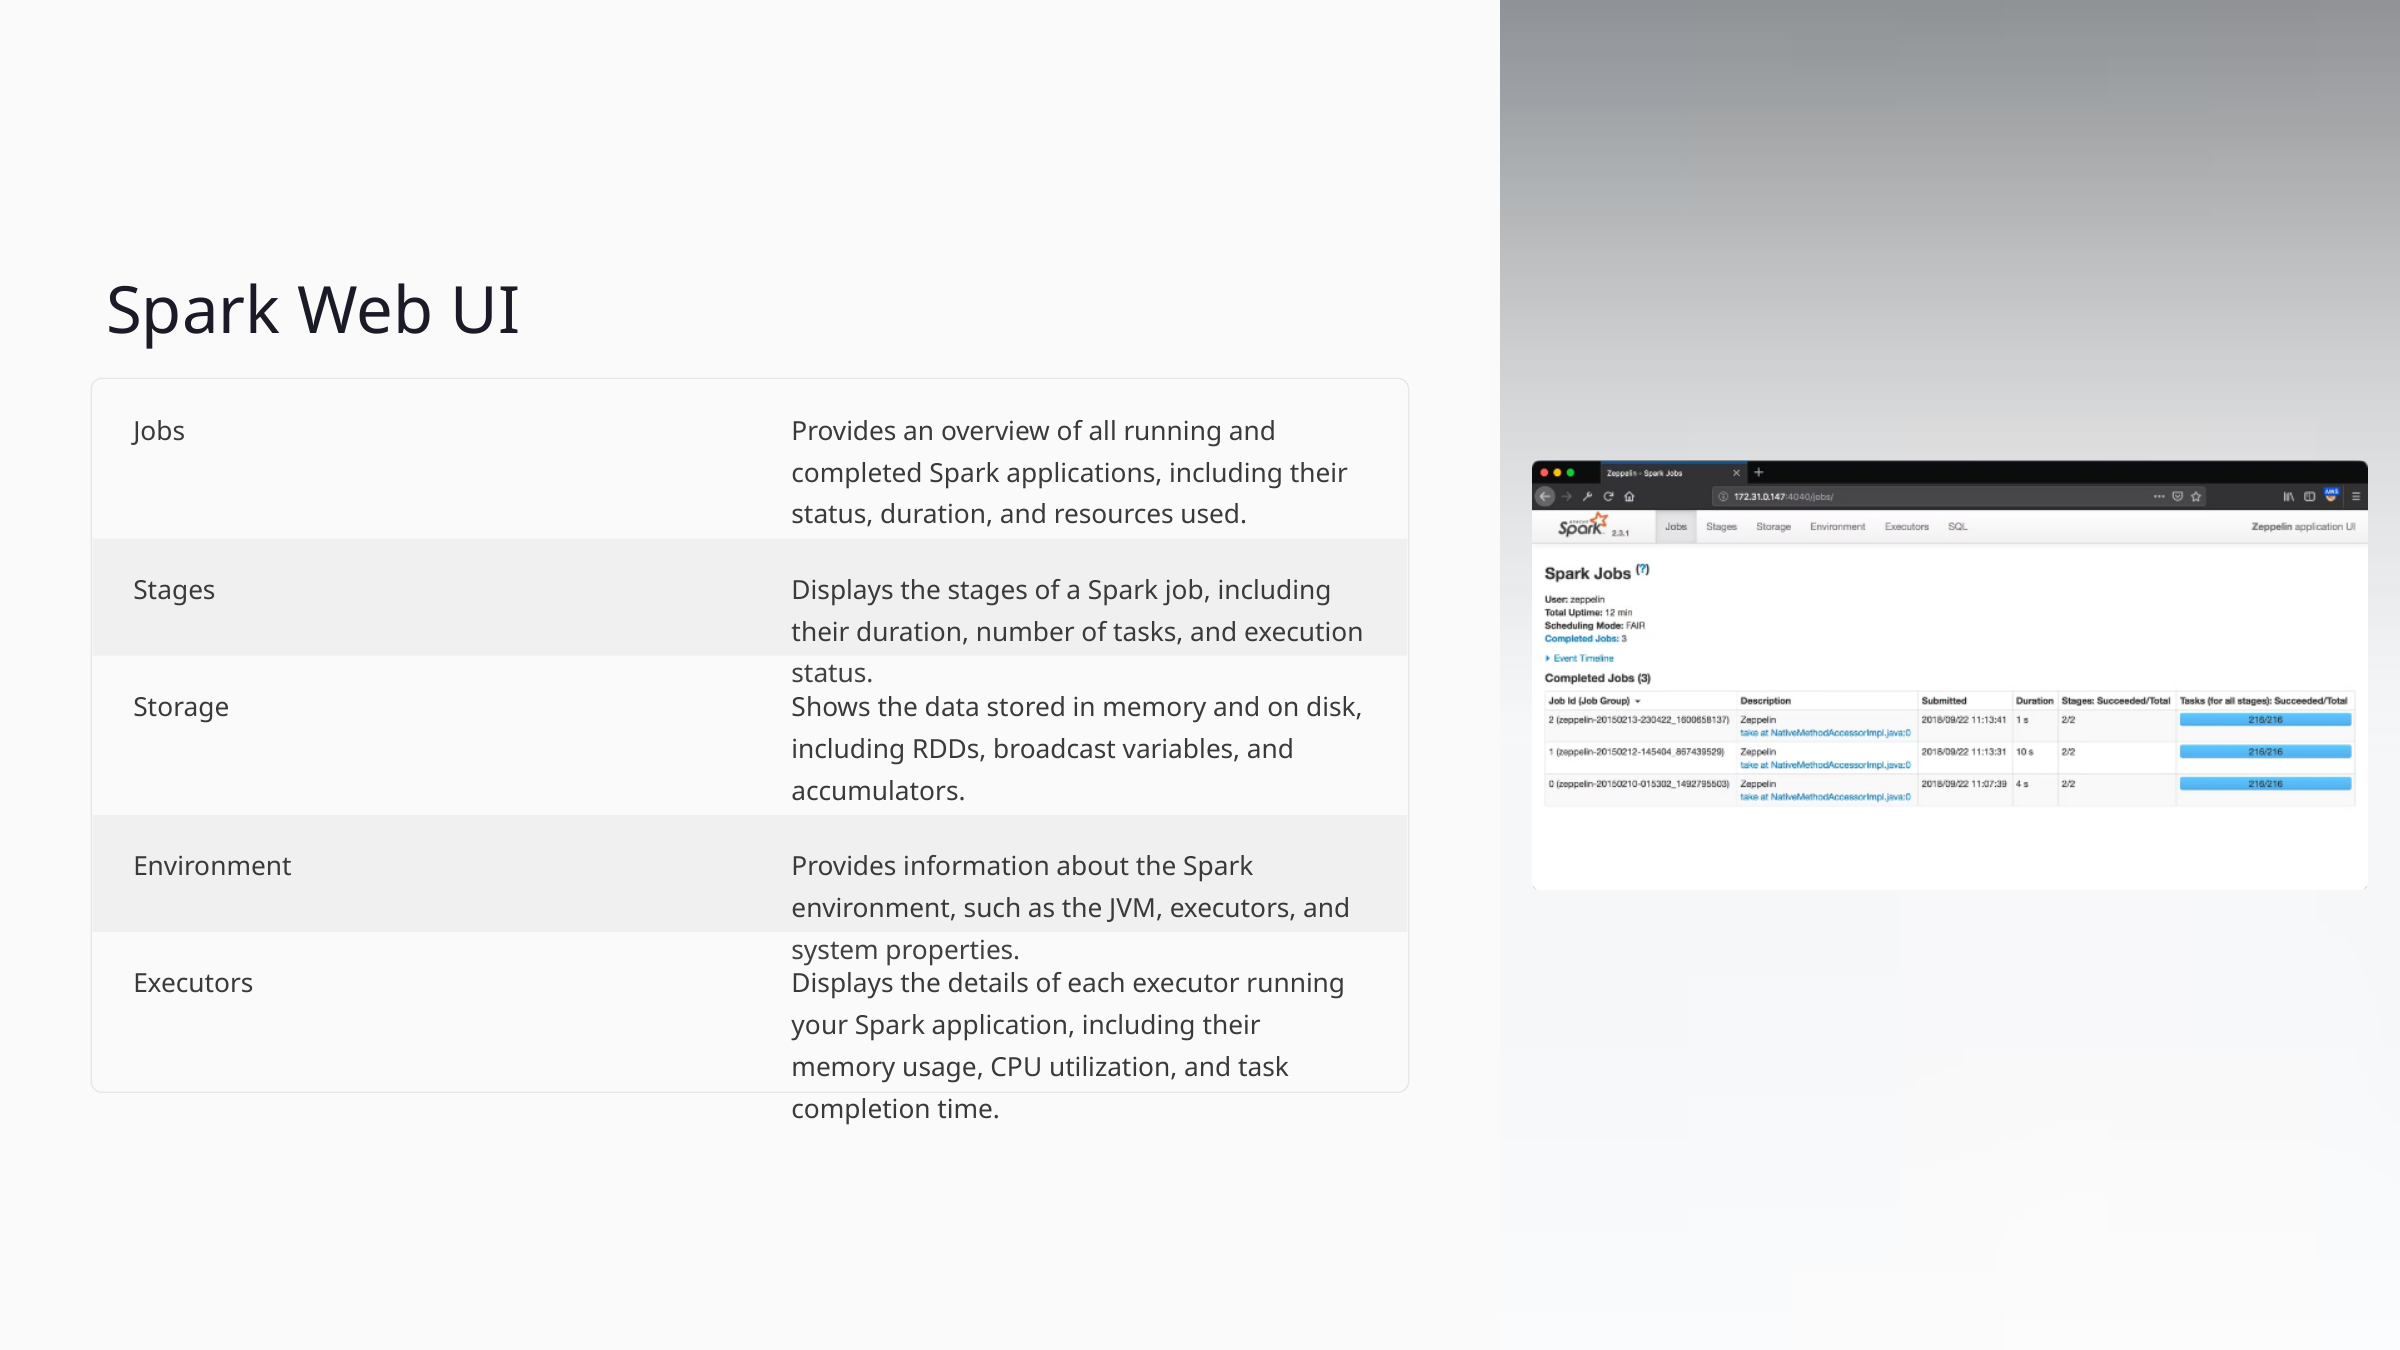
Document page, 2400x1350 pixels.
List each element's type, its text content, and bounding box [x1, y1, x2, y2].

text_box Stages [118, 555, 724, 598]
text_box Displays the stages of a Spark job, including their duration, number of tasks, and execution status. [776, 555, 1382, 639]
text_box [0, 0, 1499, 1350]
text_box [92, 655, 1408, 814]
text_box Storage [118, 672, 724, 715]
text_box Jobs [118, 396, 724, 439]
text_box [92, 932, 1408, 1091]
text_box Displays the details of each executor running your Spark application, including their memory usage, CPU utilization, and task completion time. [776, 948, 1382, 1075]
text_box Shows the data stored in memory and on disk, including RDDs, broadcast variables, and accumulators. [776, 672, 1382, 798]
text_box Spark Web UI [91, 257, 744, 340]
text_box [92, 379, 1408, 538]
picture [1499, 0, 2400, 1350]
text_box Provides an overview of all running and completed Spark applications, including their status, duration, and resources used. [776, 396, 1382, 522]
text_box Provides information about the Spark environment, such as the JVM, executors, and system properties. [776, 831, 1382, 916]
text_box Environment [118, 831, 724, 874]
text_box [92, 538, 1408, 655]
text_box Executors [118, 949, 724, 991]
text_box [92, 814, 1408, 932]
